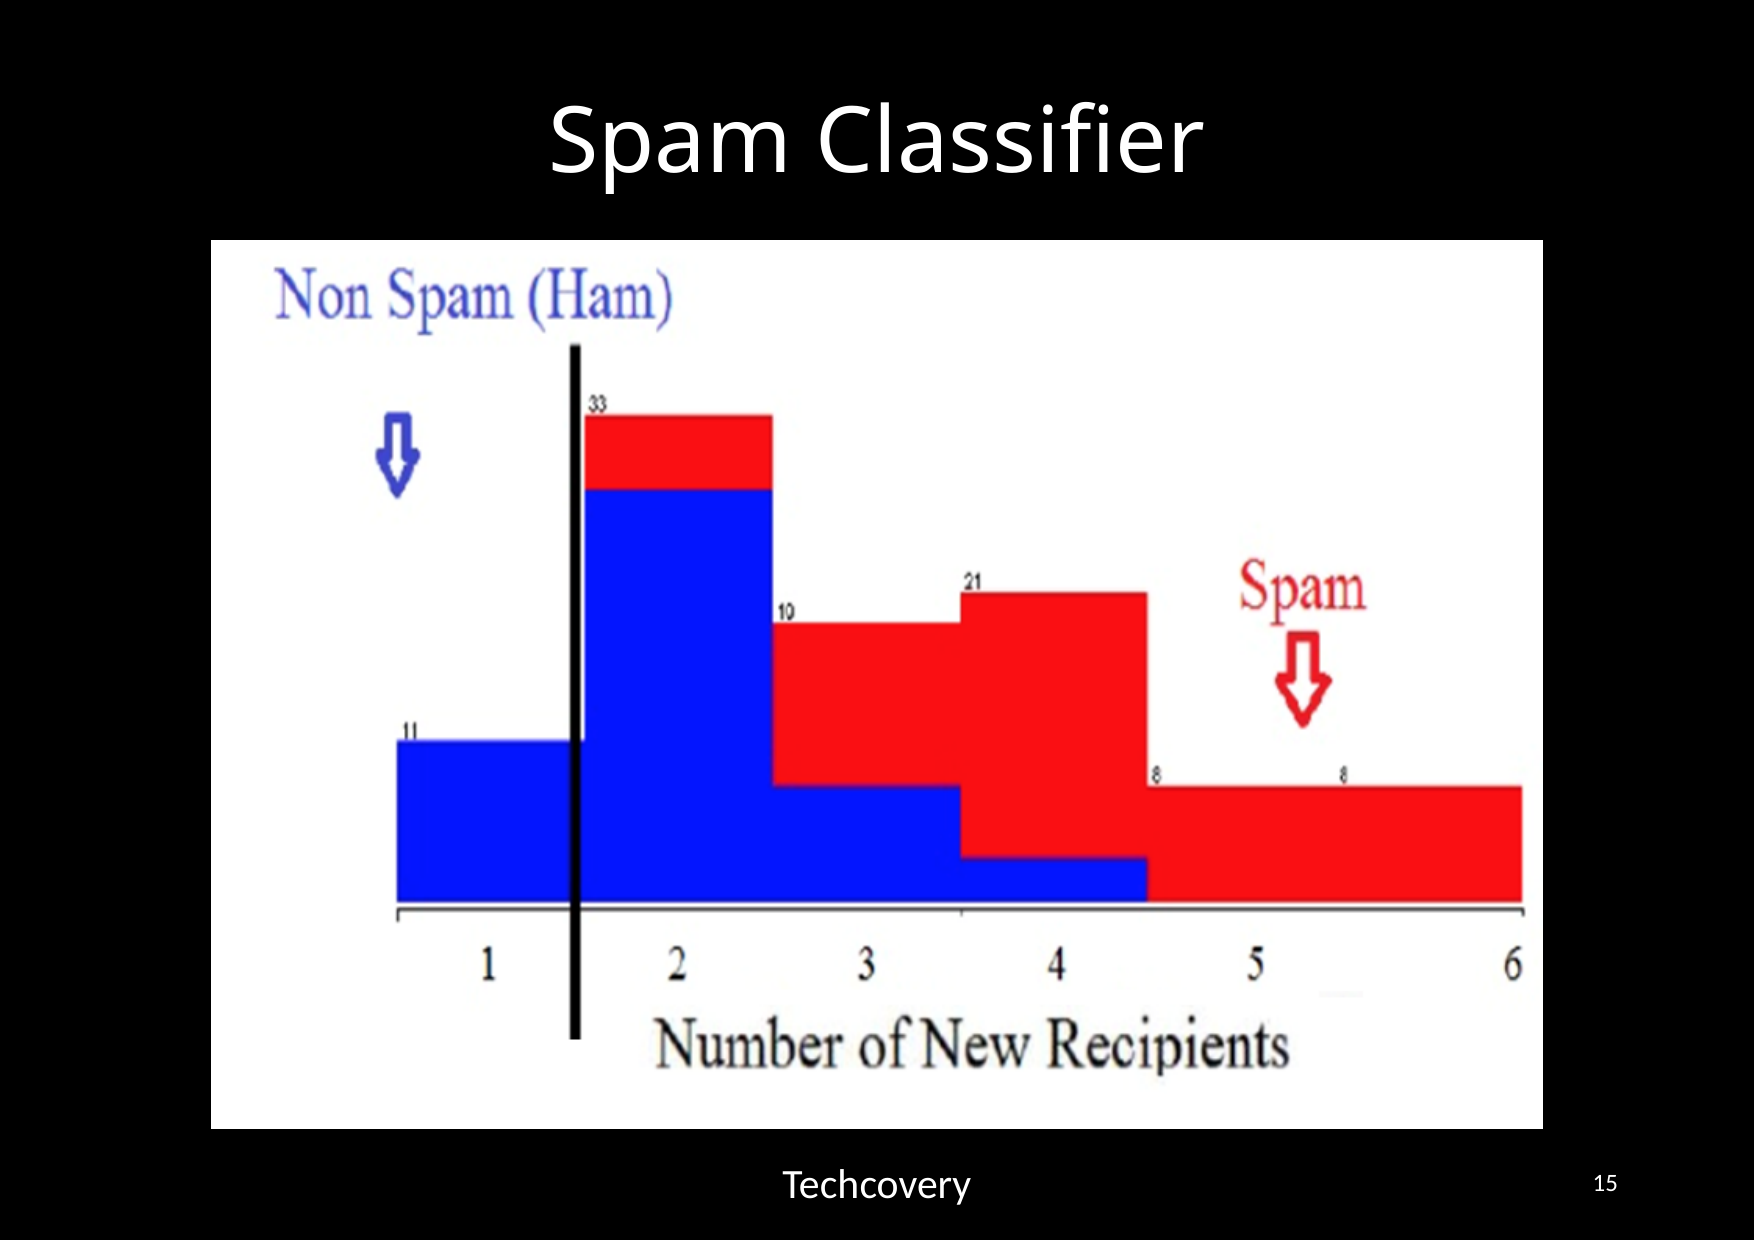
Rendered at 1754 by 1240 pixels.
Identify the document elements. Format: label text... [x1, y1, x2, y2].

slide_number 15 [1238, 1148, 1634, 1215]
footer Techcovery [580, 1148, 1173, 1215]
title Spam Classifier [120, 66, 1634, 220]
picture [211, 240, 1543, 1129]
